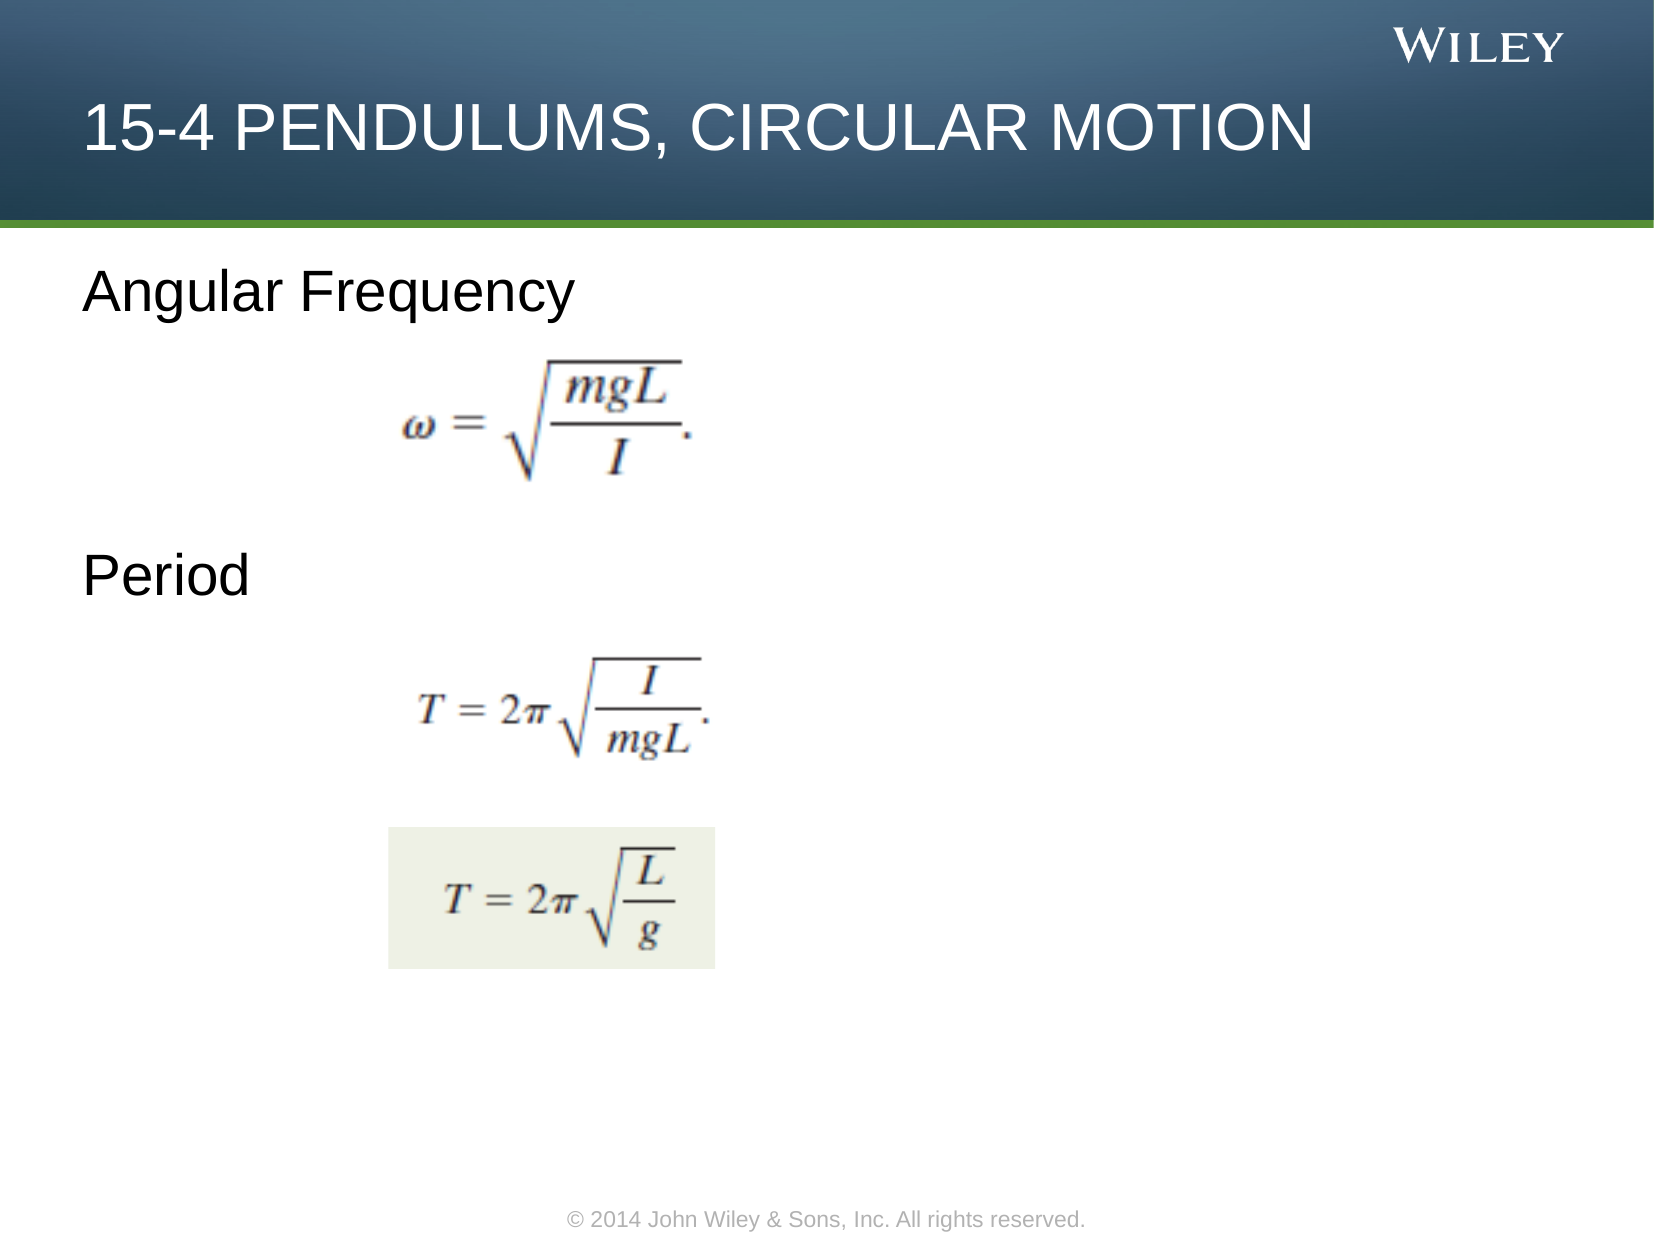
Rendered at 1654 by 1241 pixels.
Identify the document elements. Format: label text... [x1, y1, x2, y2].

list Angular Frequency Period [82, 254, 1567, 1082]
picture [298, 332, 757, 502]
picture [388, 827, 716, 969]
picture [0, 0, 1654, 228]
footer © 2014 John Wiley & Sons, Inc. All rights reserved. [352, 1174, 1302, 1241]
title 15-4 PENDULUMS, CIRCULAR MOTION [82, 49, 1567, 207]
picture [351, 640, 752, 780]
